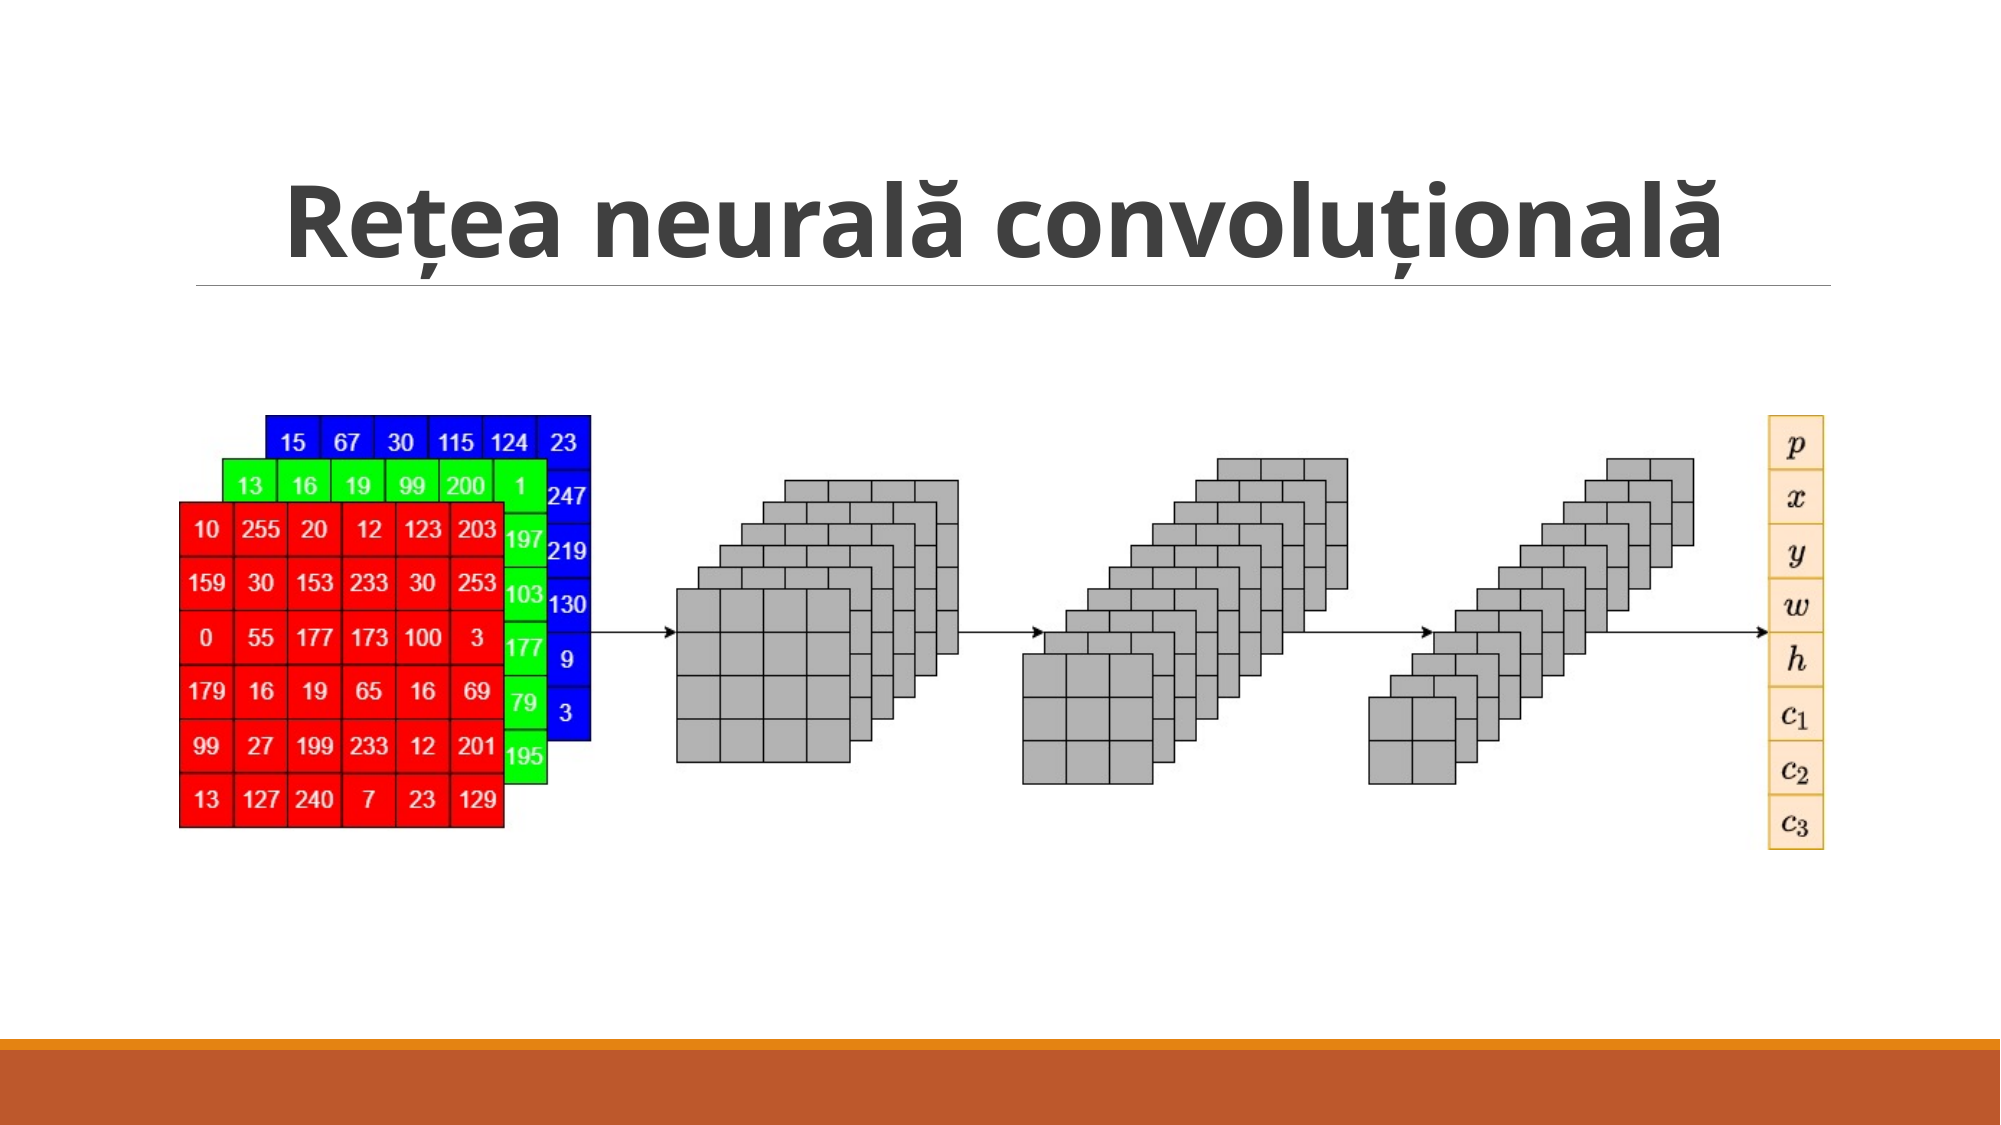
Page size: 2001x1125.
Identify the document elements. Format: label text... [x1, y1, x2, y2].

title Rețea neurală convoluțională [180, 47, 1830, 285]
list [179, 415, 1831, 851]
